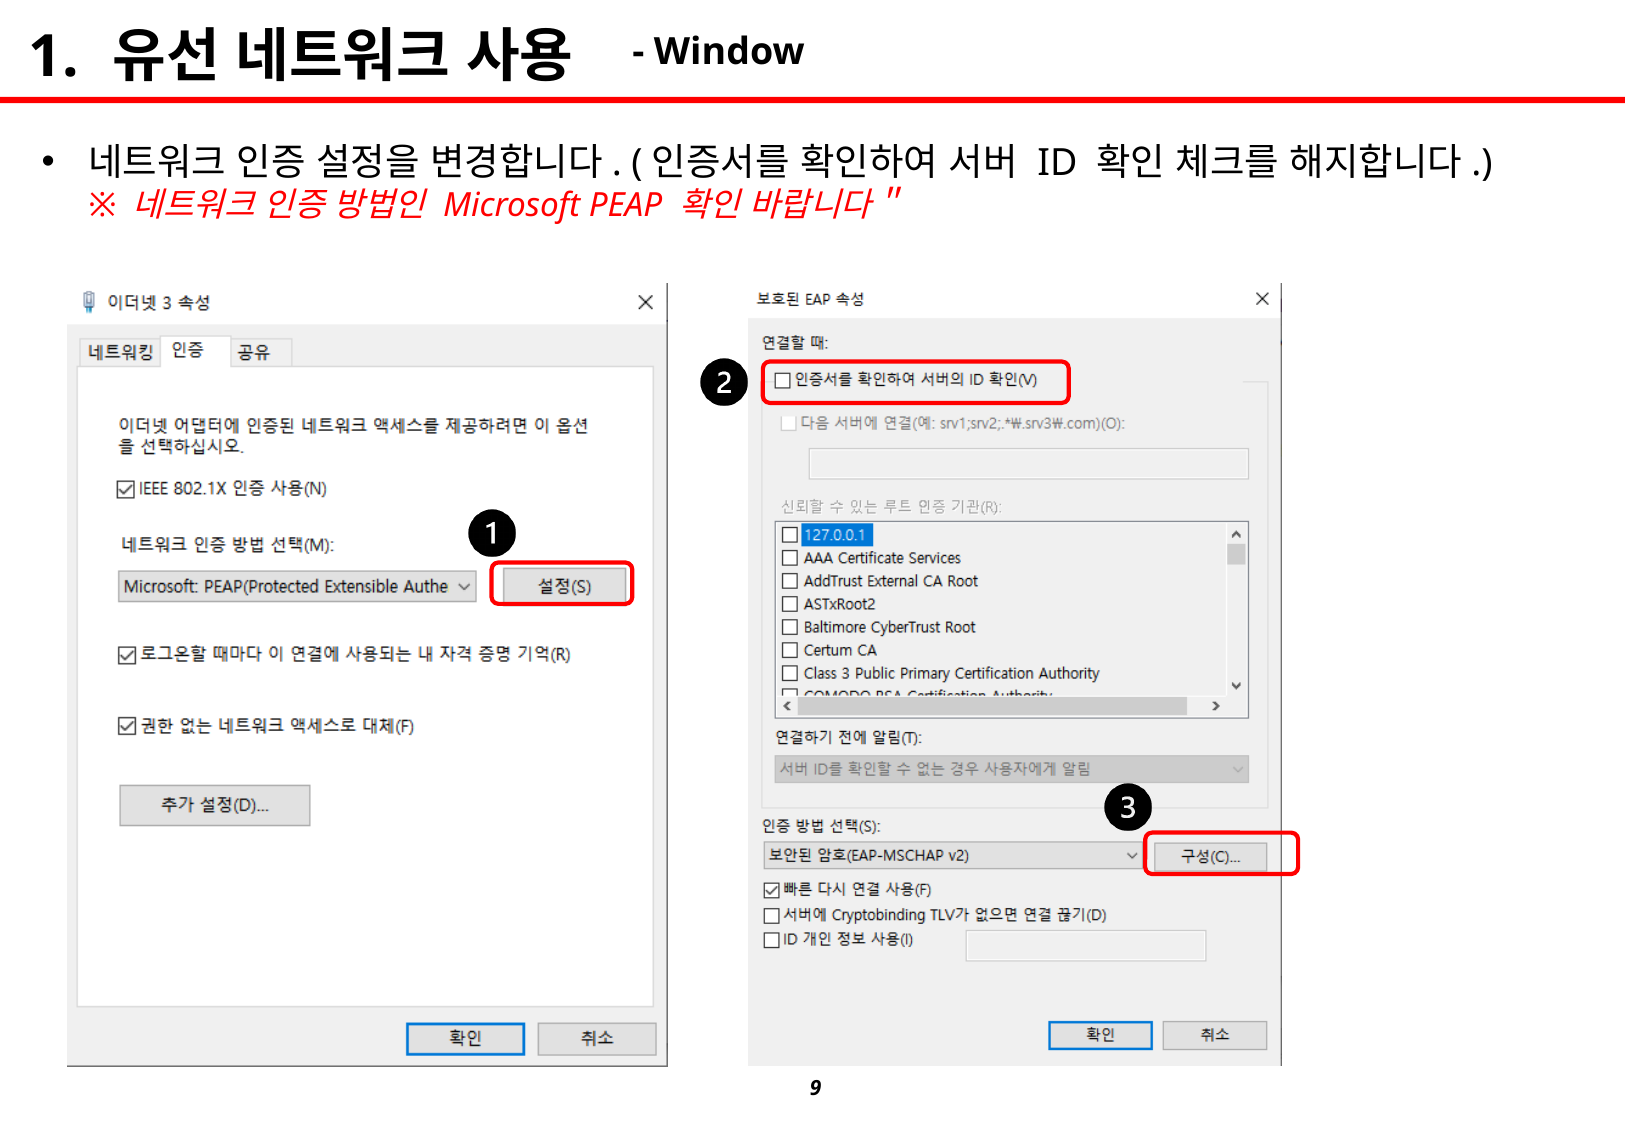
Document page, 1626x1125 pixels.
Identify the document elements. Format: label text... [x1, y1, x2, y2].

picture [67, 283, 668, 1067]
text_box 네트워크 인증 설정을 변경합니다. (인증서를 확인하여 서버 ID 확인 체크를 해지합니다.) ※ 네트워크 인증 방법인 Microsoft PEAP 확인 바랍니다＂ [26, 131, 1580, 231]
text_box - Window [617, 19, 1436, 80]
text_box [1286, 832, 1299, 875]
picture [693, 283, 1282, 1066]
